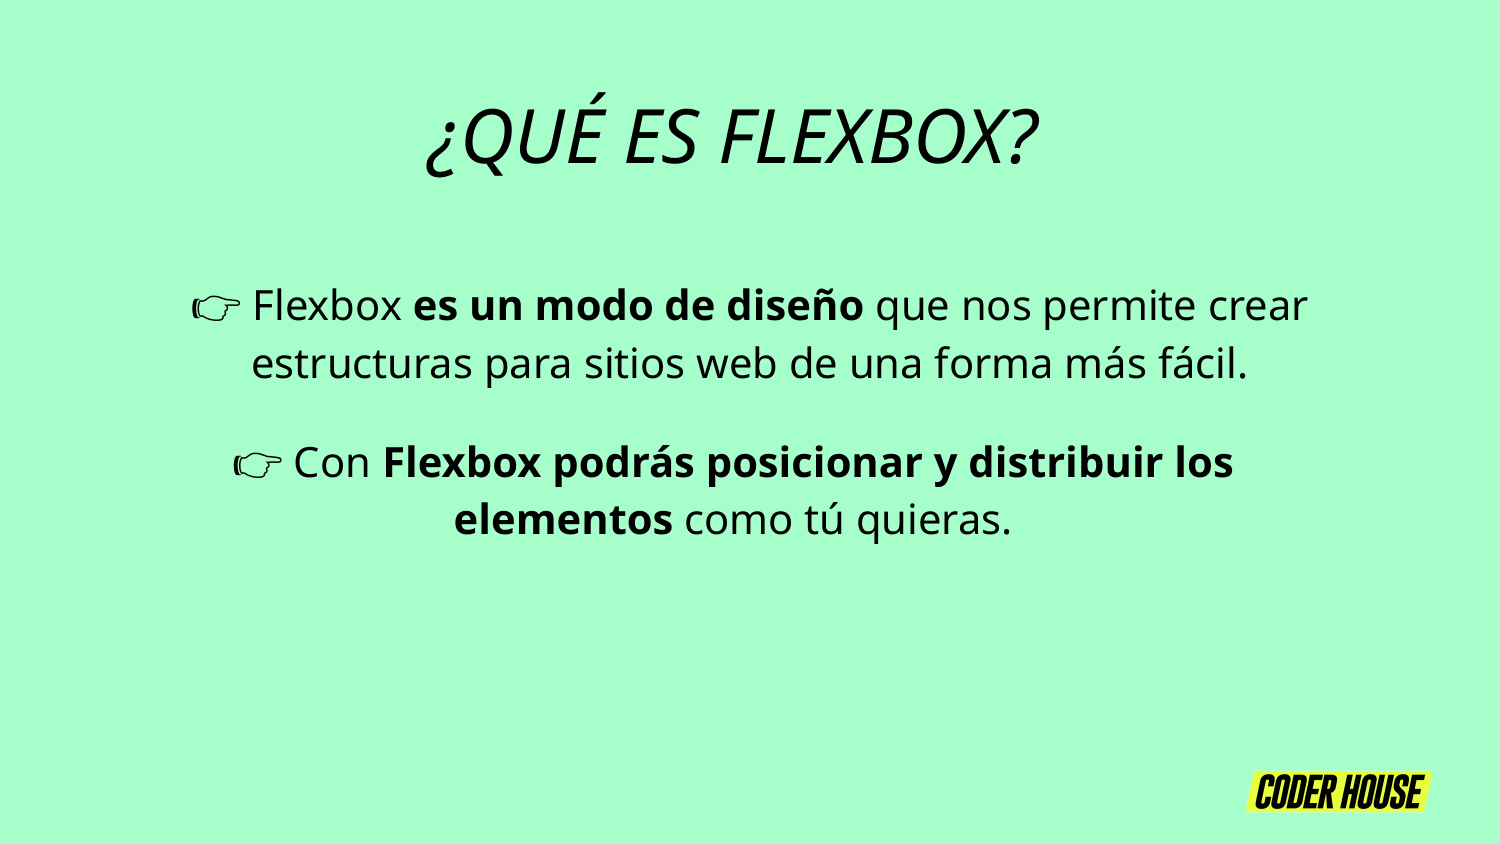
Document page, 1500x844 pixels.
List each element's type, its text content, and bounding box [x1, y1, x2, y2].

picture [1241, 764, 1437, 819]
text_box 👉 Flexbox es un modo de diseño que nos permite crear estructuras para sitios web de una forma más fácil. [163, 256, 1337, 414]
text_box ¿QUÉ ES FLEXBOX? [342, 52, 1125, 215]
text_box 👉 Con Flexbox podrás posicionar y distribuir los elementos como tú quieras. [205, 413, 1262, 559]
